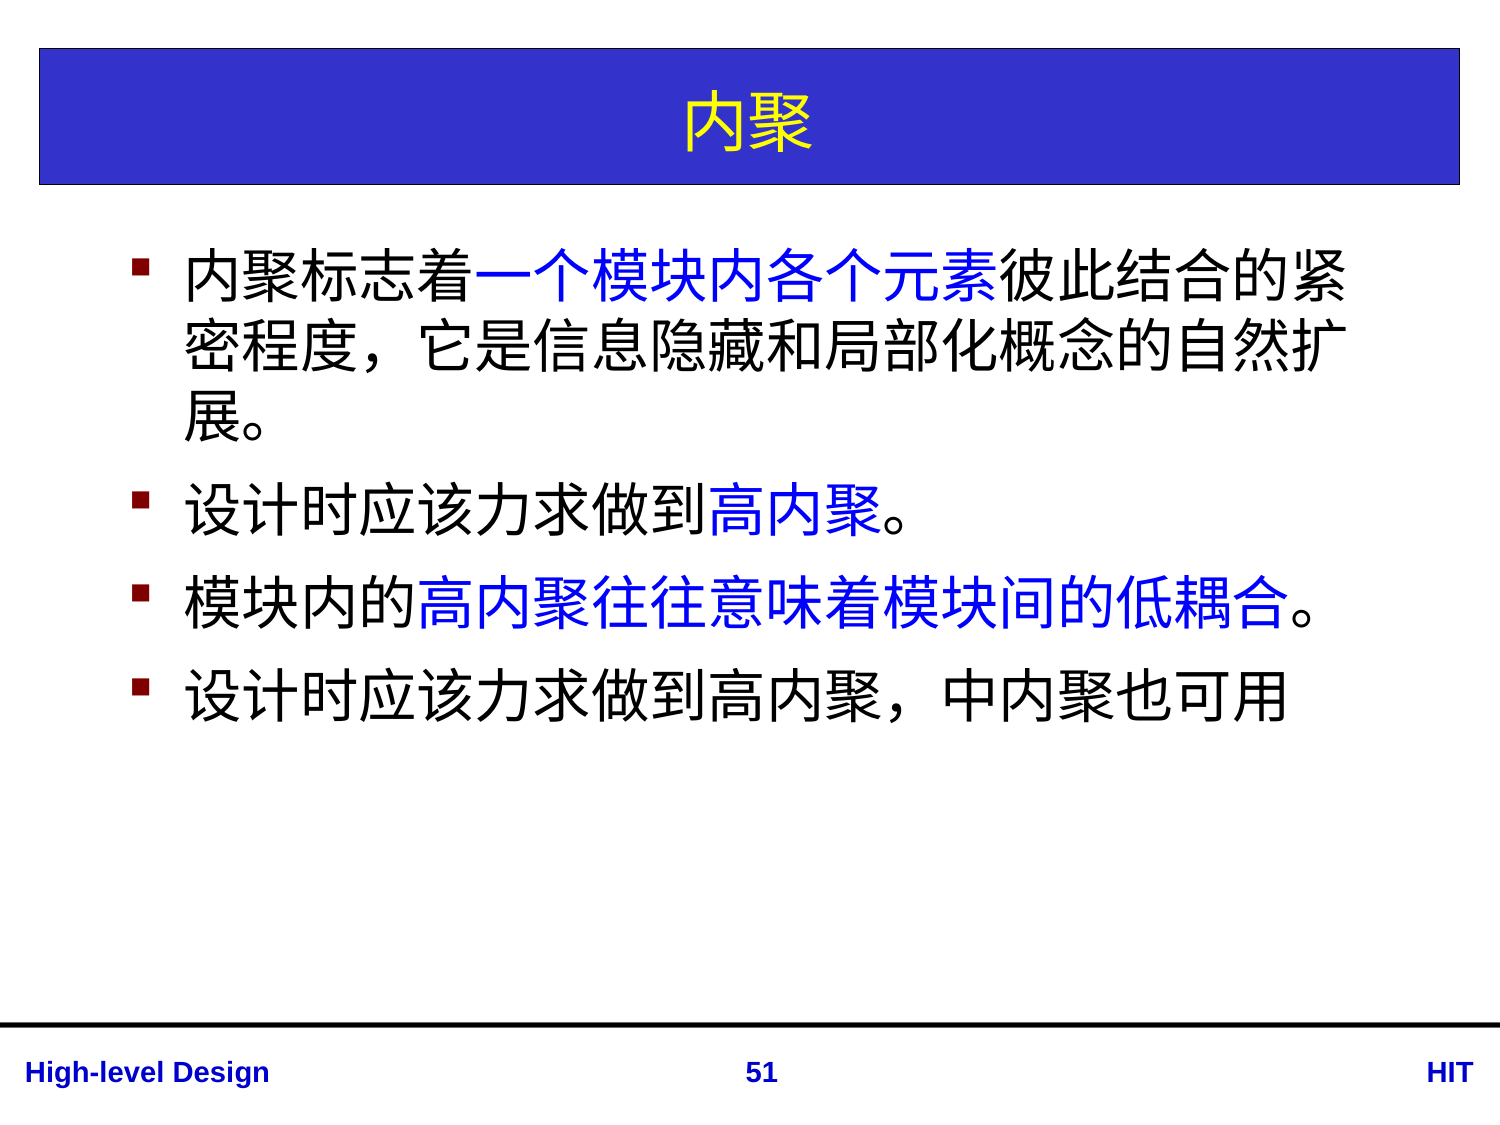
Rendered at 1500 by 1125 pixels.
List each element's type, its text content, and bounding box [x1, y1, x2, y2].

title 内聚 [38, 54, 1457, 185]
list 内聚标志着一个模块内各个元素彼此结合的紧密程度，它是信息隐藏和局部化概念的自然扩展。 设计时应该力求做到高内聚。 模块内的高内聚往往意味着模块间的低耦合。 设计时应该力求做到高内聚，中内聚也可用 [111, 231, 1412, 941]
